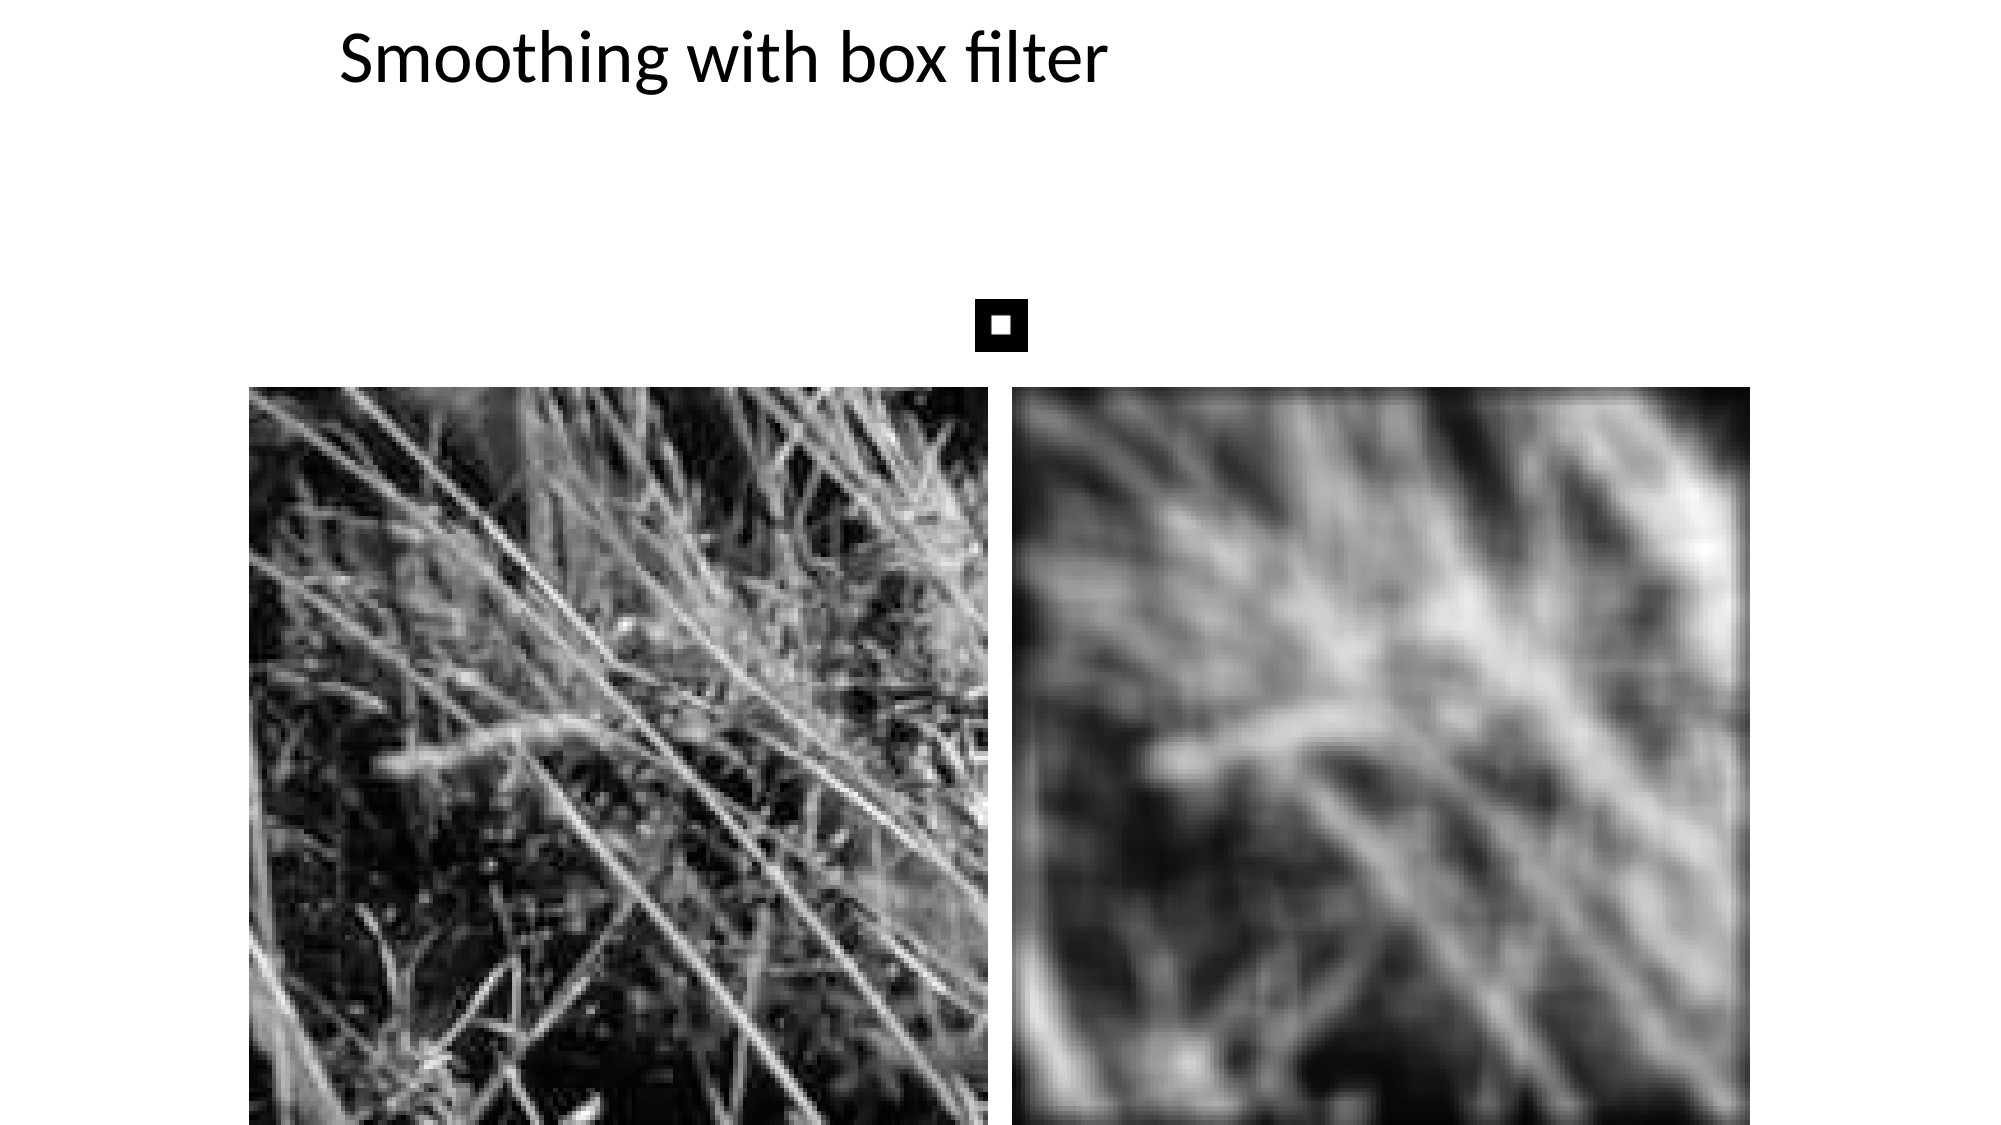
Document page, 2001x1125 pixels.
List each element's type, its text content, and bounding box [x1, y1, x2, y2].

text_box Smoothing with box filter [324, 0, 1675, 188]
picture [249, 387, 988, 1125]
picture [1012, 387, 1751, 1125]
picture [974, 299, 1028, 353]
